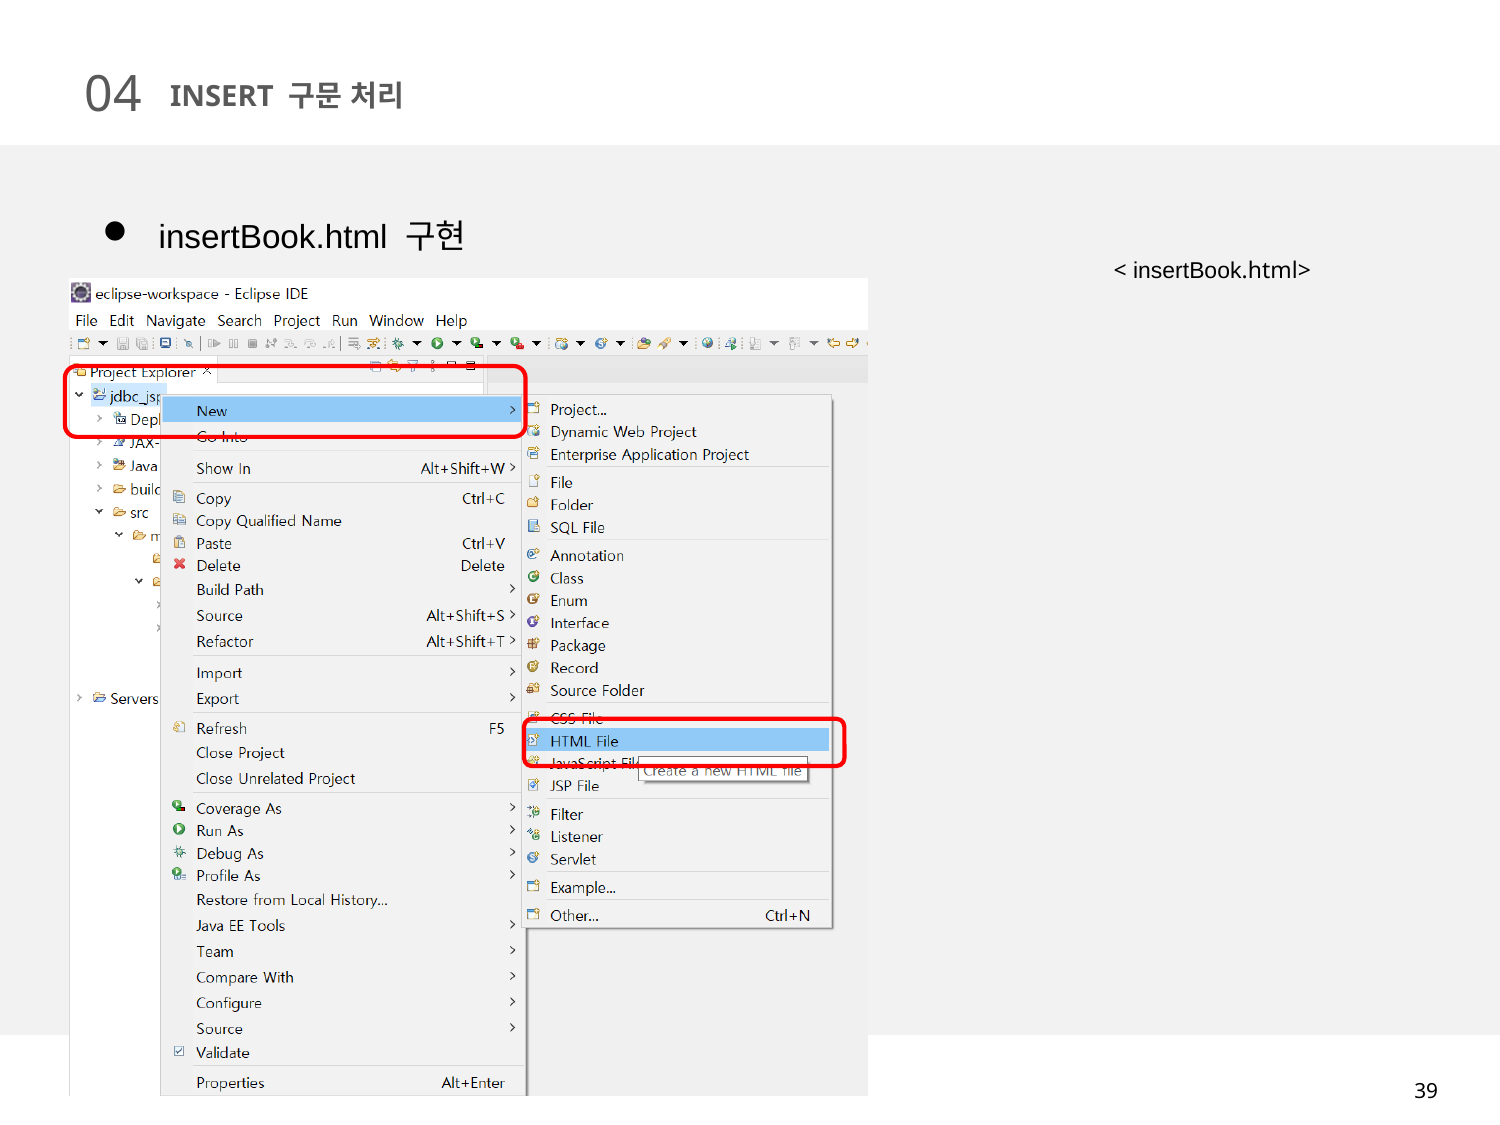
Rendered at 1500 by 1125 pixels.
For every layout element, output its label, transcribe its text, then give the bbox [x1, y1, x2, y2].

text_box insertBook.html 구현 [77, 208, 1412, 263]
picture [69, 278, 868, 1096]
text_box < insertBook.html> [1098, 247, 1326, 291]
slide_number 39 [1399, 1070, 1477, 1112]
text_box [64, 54, 423, 131]
